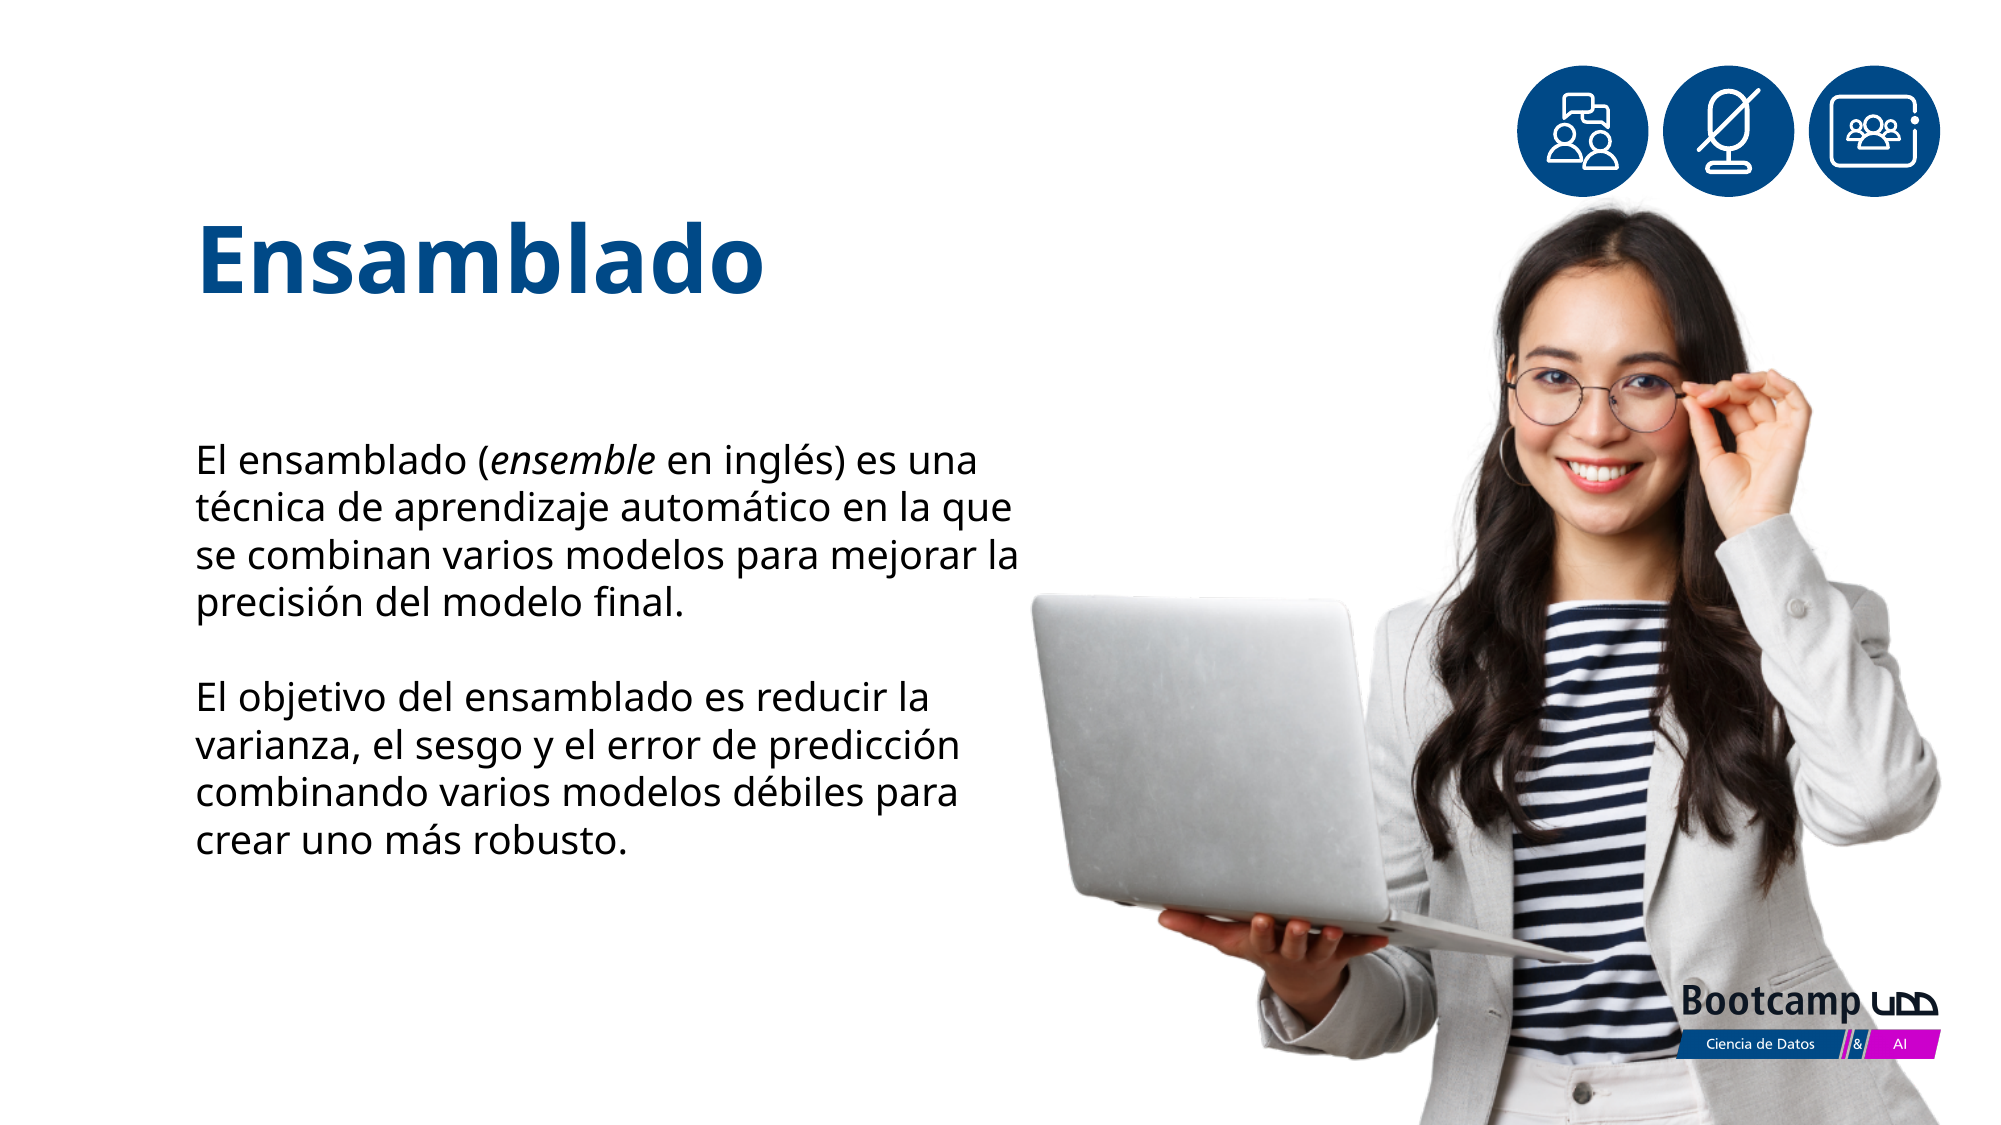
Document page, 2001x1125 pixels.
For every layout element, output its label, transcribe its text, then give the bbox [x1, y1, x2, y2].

picture [999, 170, 2001, 1125]
text_box Ensamblado [180, 184, 994, 328]
text_box El ensamblado (ensemble en inglés) es una técnica de aprendizaje automático en la que se combinan varios modelos para mejorar la precisión del modelo final. El objetivo del ensamblado es reducir la varianza, el sesgo y el error de predicción combinando varios modelos débiles para crear uno más robusto. [180, 419, 994, 878]
